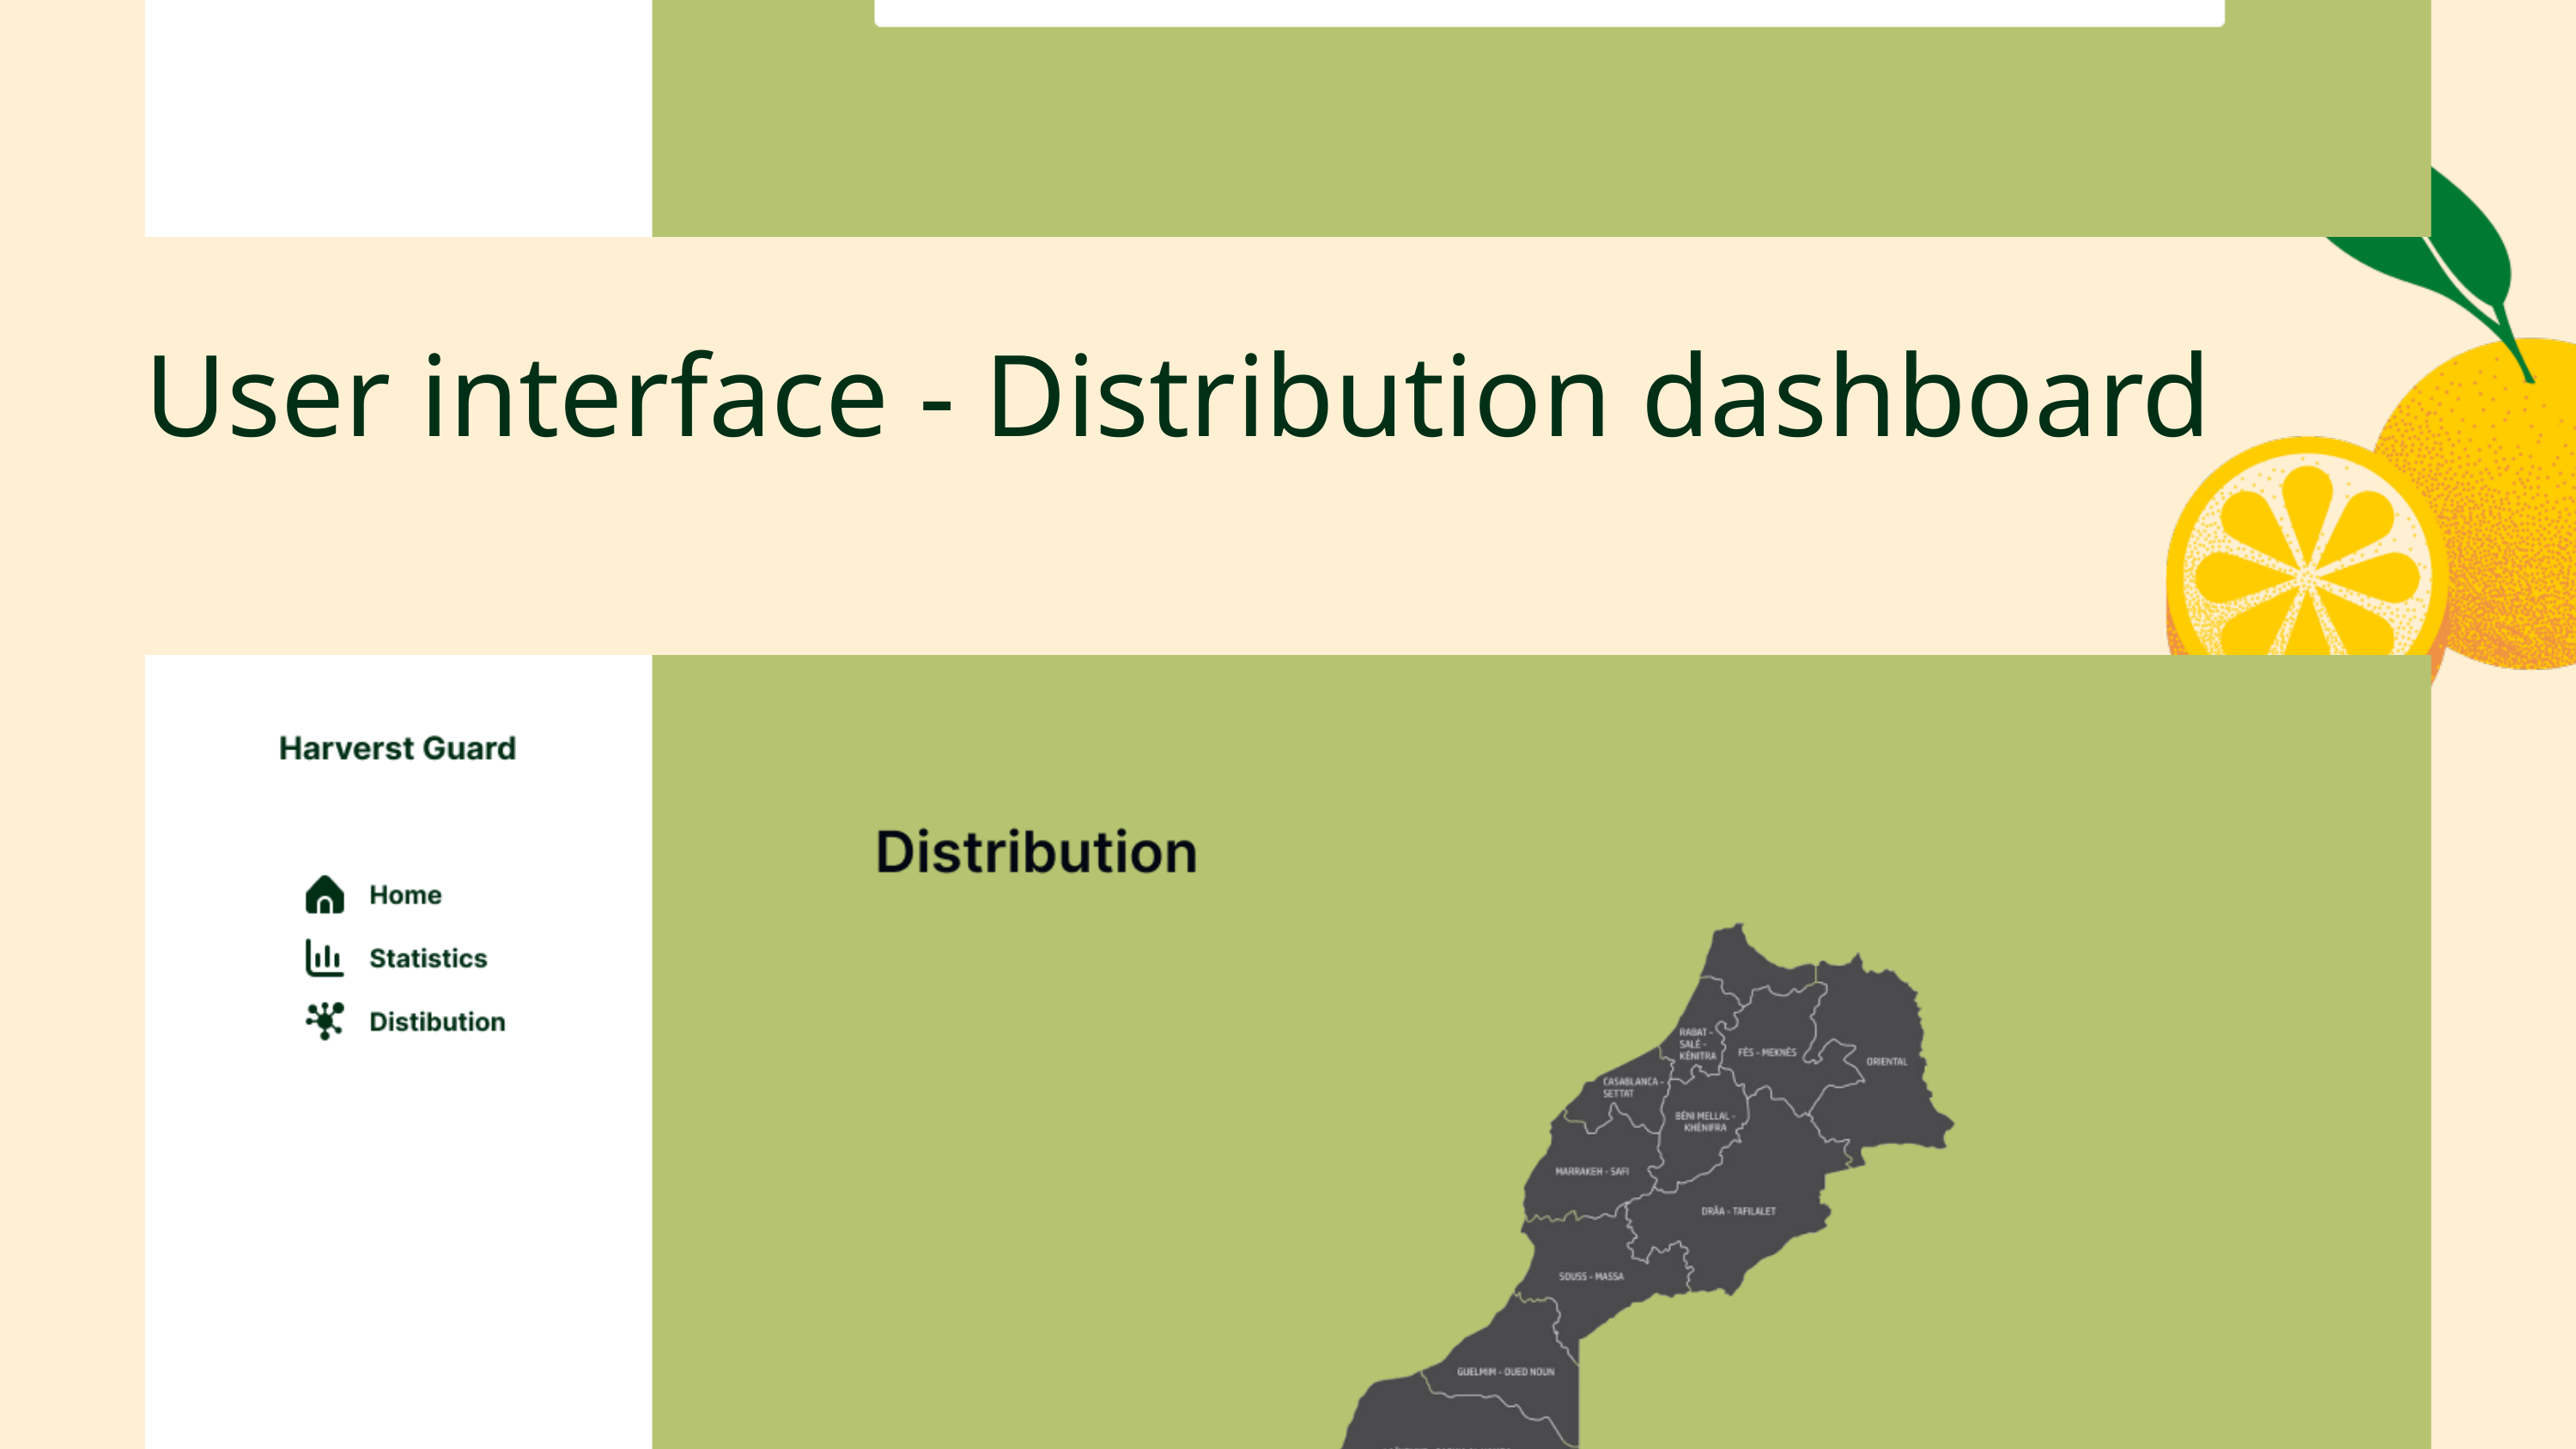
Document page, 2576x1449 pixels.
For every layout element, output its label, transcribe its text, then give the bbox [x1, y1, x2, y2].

text_box [144, 655, 2432, 1449]
text_box User interface - Distribution dashboard [144, 324, 2432, 459]
text_box [2166, 130, 2576, 762]
text_box [144, 0, 2432, 237]
